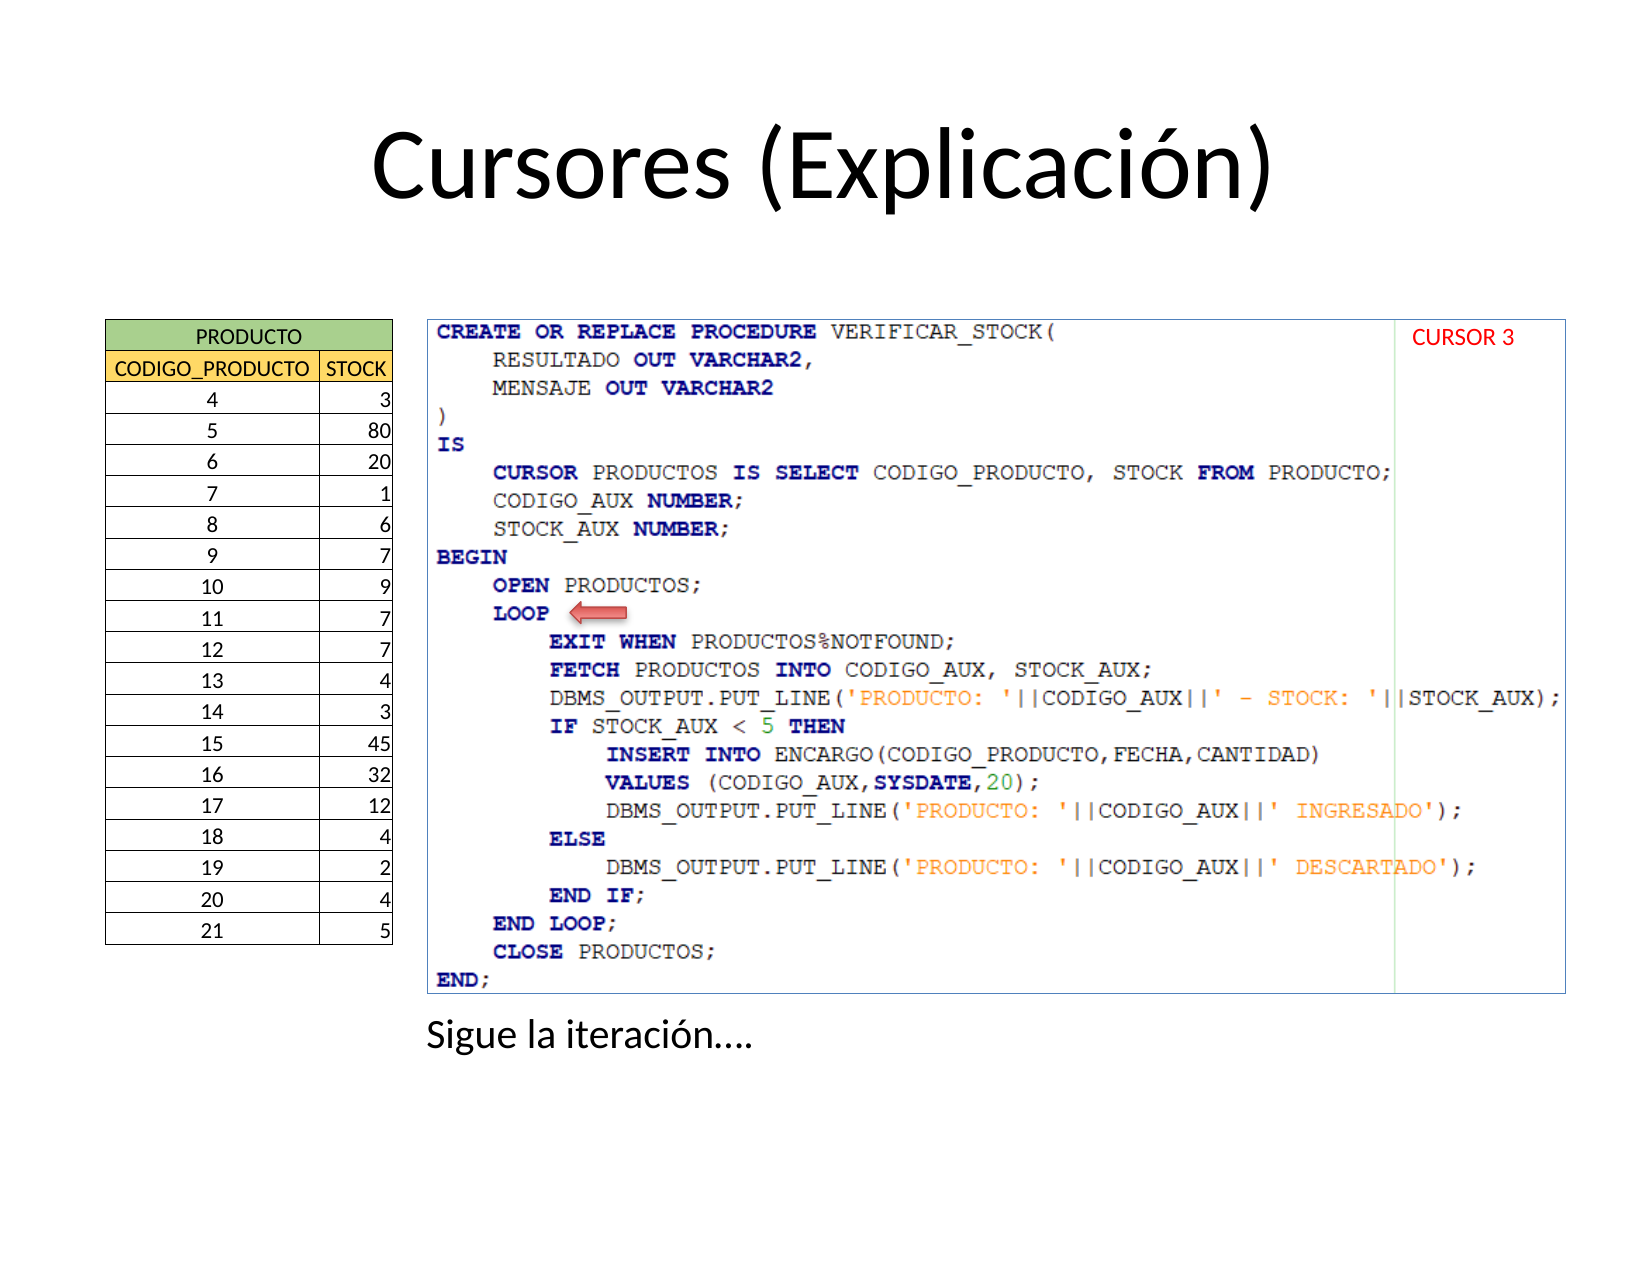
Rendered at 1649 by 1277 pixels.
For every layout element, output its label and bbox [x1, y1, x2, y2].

table_cell [106, 601, 319, 631]
picture [427, 319, 1567, 994]
table_cell [320, 695, 392, 725]
text_box [1397, 312, 1572, 358]
table_cell [106, 351, 319, 381]
table_cell [106, 507, 319, 538]
table_cell [106, 539, 319, 569]
table_cell [320, 445, 392, 475]
table_cell [320, 882, 392, 912]
table_cell [106, 788, 319, 819]
table_cell [320, 414, 392, 444]
table_cell [106, 695, 319, 725]
table_cell [320, 757, 392, 787]
table_cell [320, 851, 392, 881]
table_cell [320, 539, 392, 569]
text_box [411, 999, 1543, 1065]
table_cell [320, 788, 392, 819]
table_cell [106, 757, 319, 787]
table_cell [320, 663, 392, 694]
table_cell [320, 476, 392, 506]
table_cell [320, 351, 392, 381]
table_header [106, 320, 392, 350]
table_cell [106, 570, 319, 600]
table_cell [320, 570, 392, 600]
table_cell [106, 726, 319, 756]
table_cell [320, 601, 392, 631]
table_cell [320, 820, 392, 850]
table_cell [320, 507, 392, 538]
table_cell [106, 913, 319, 944]
table_cell [106, 882, 319, 912]
table_cell [106, 476, 319, 506]
table_cell [106, 414, 319, 444]
table_cell [106, 820, 319, 850]
table_cell [106, 632, 319, 662]
table_cell [106, 382, 319, 413]
table_cell [320, 632, 392, 662]
title [82, 51, 1566, 264]
table_cell [106, 663, 319, 694]
table_cell [106, 851, 319, 881]
table_cell [320, 382, 392, 413]
table_cell [320, 913, 392, 944]
table_cell [106, 445, 319, 475]
table_cell [320, 726, 392, 756]
